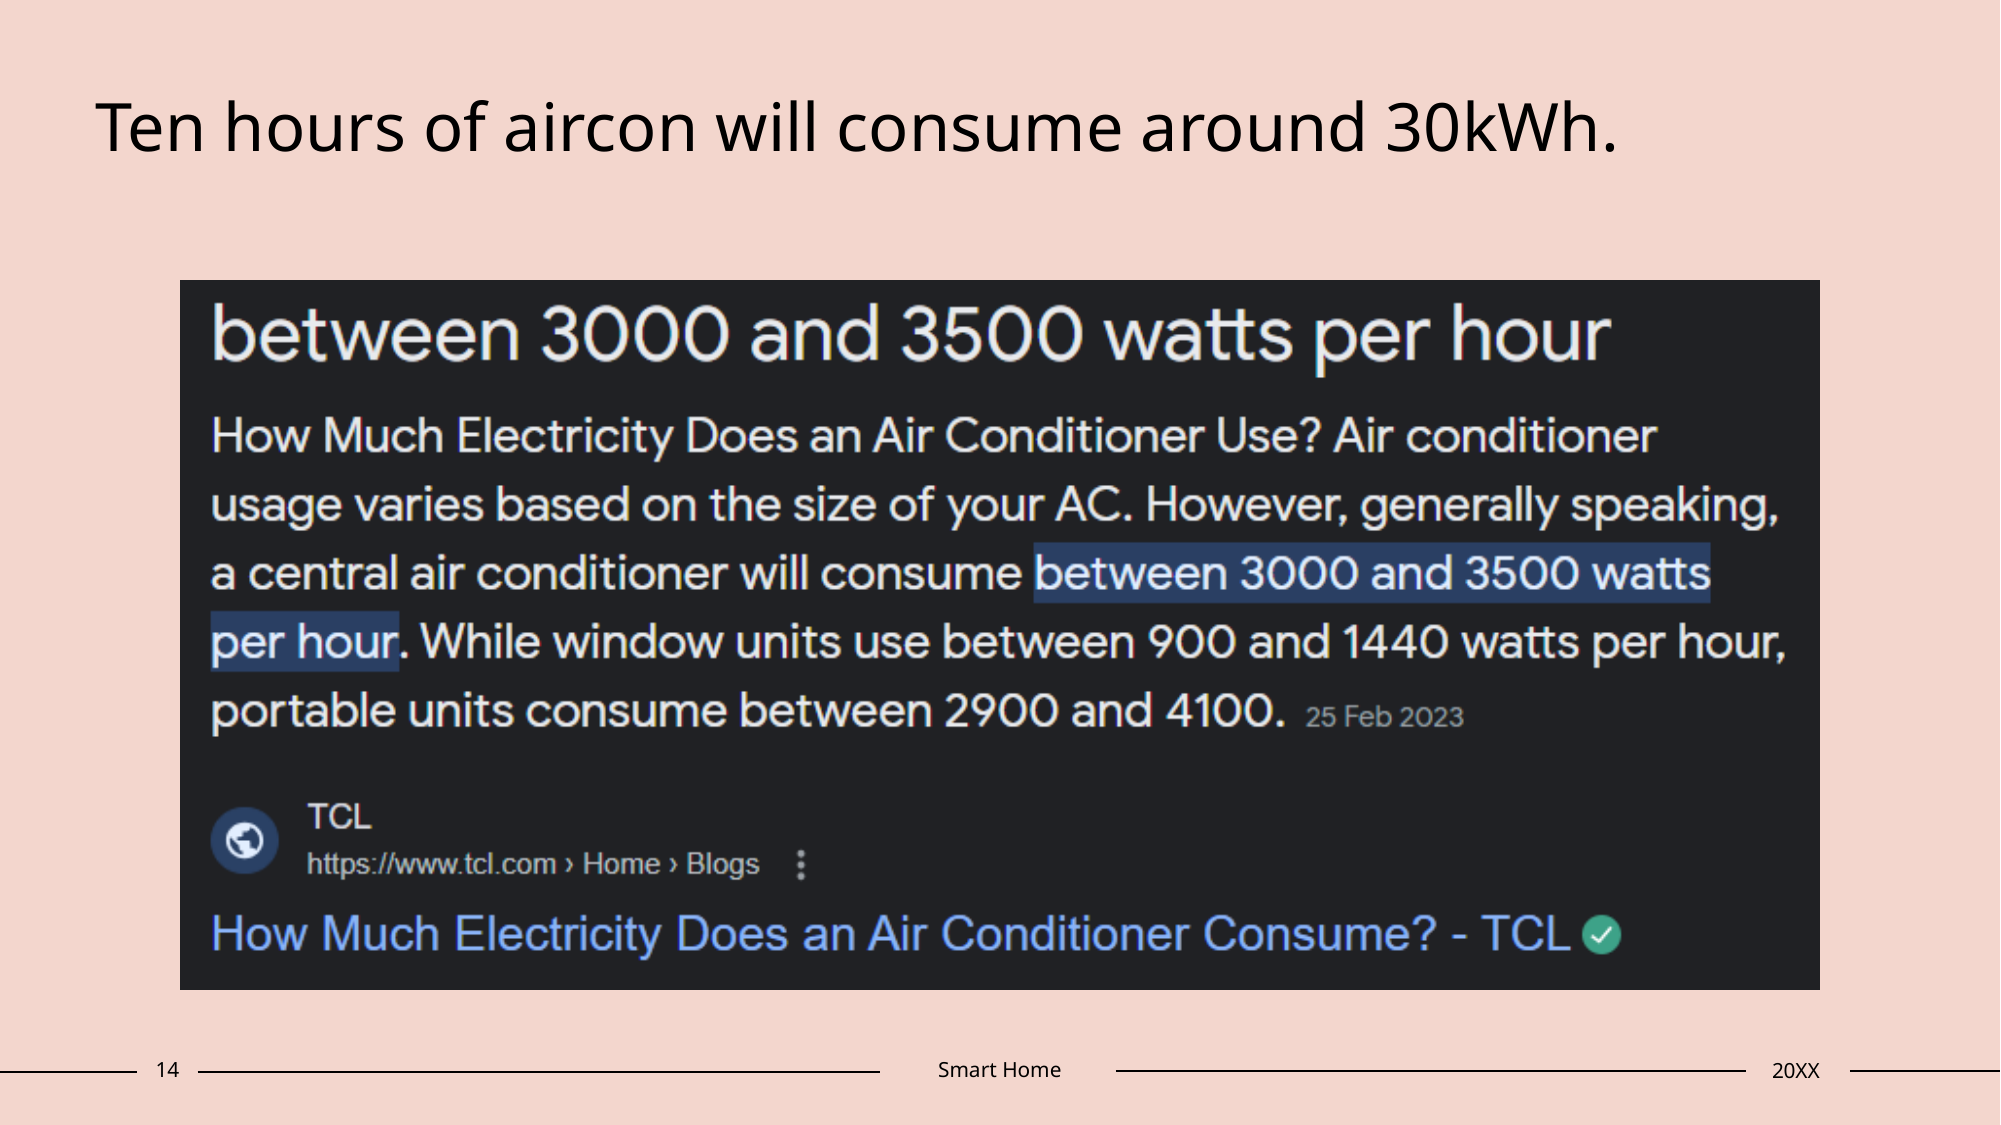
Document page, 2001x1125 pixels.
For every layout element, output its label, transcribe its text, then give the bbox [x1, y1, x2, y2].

footer Smart Home [879, 1050, 1120, 1091]
title Ten hours of aircon will consume around 30kWh. [80, 77, 1907, 244]
slide_number 14 [137, 1050, 198, 1091]
slide_number 20XX [1743, 1050, 1849, 1091]
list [179, 280, 1820, 990]
